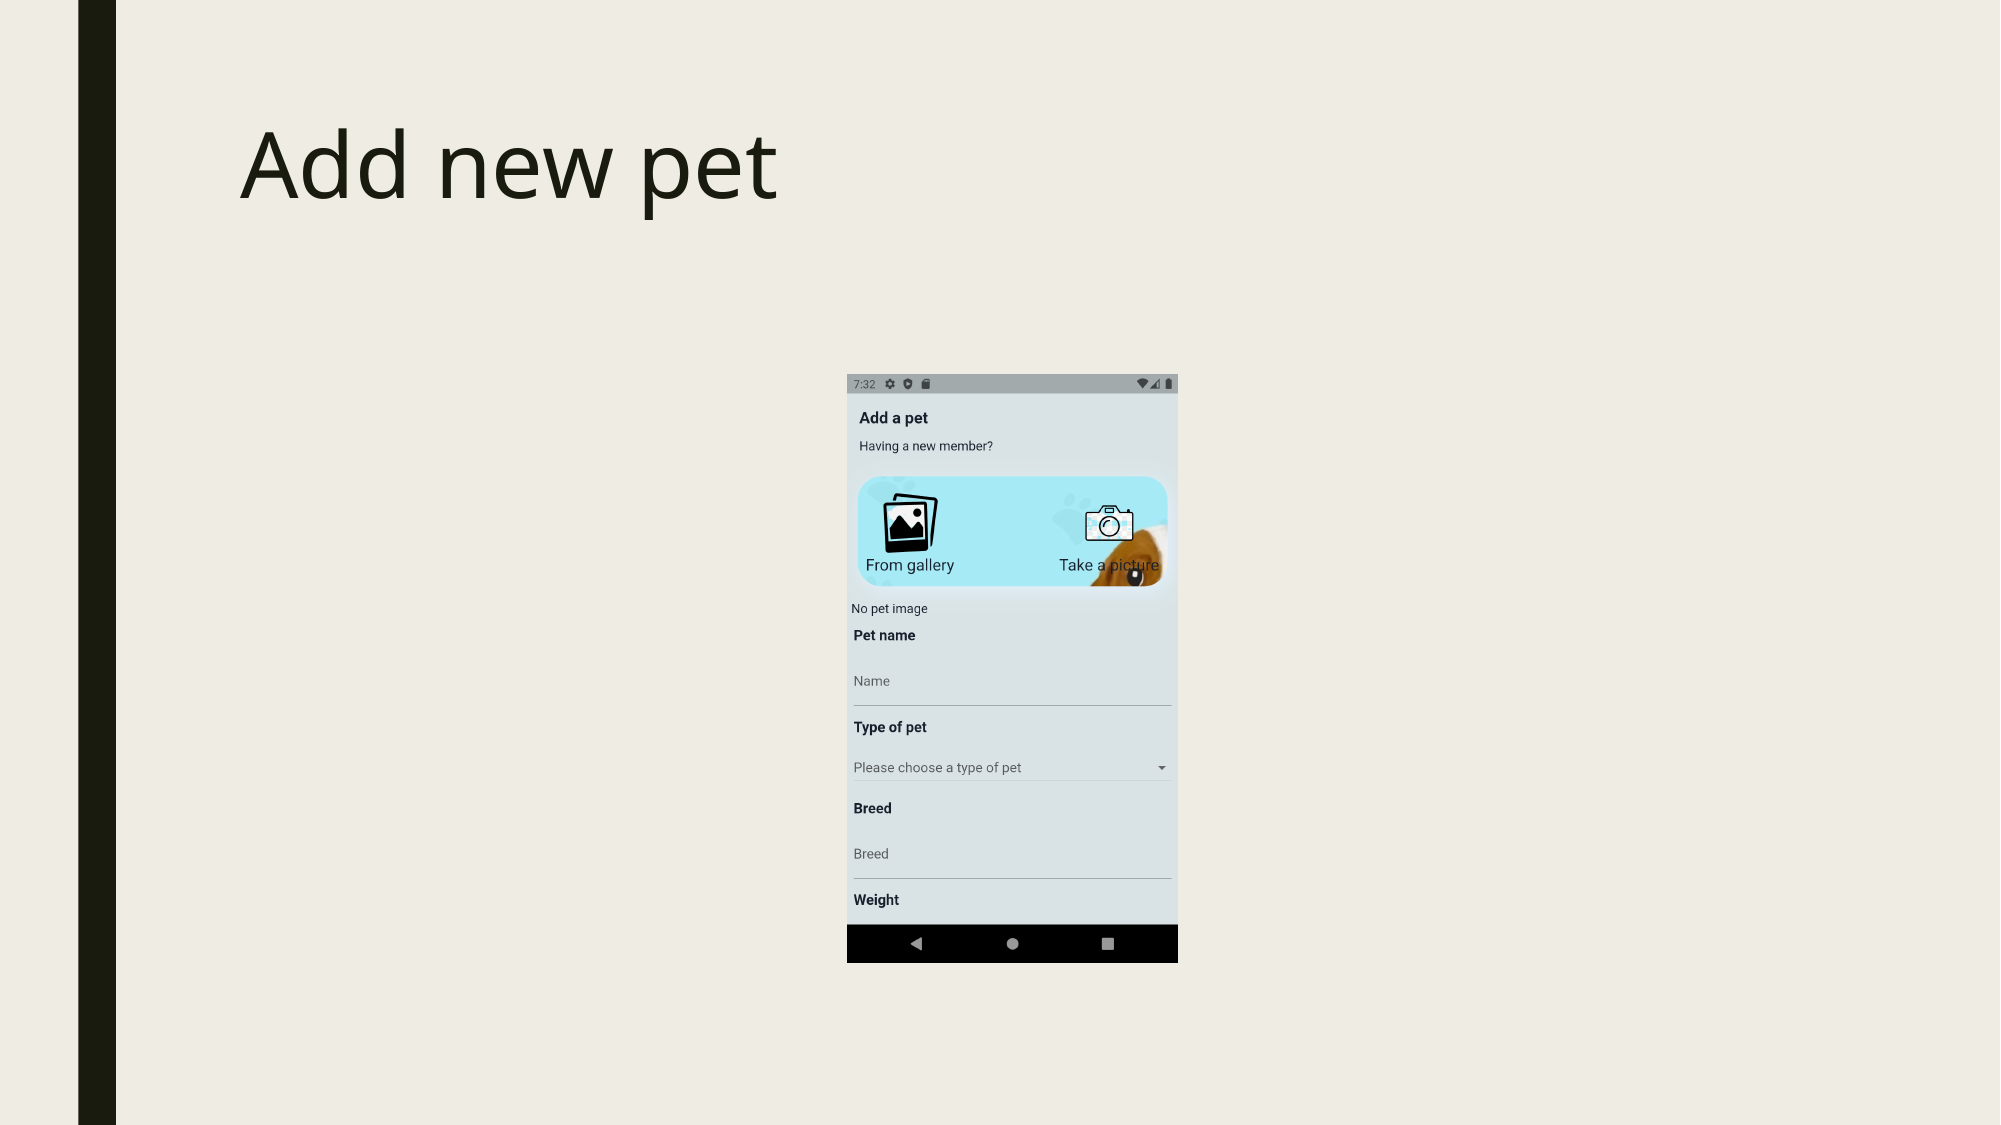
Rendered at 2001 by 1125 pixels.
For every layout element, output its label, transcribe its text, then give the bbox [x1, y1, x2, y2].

title Add new pet [225, 112, 1800, 357]
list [847, 374, 1178, 963]
